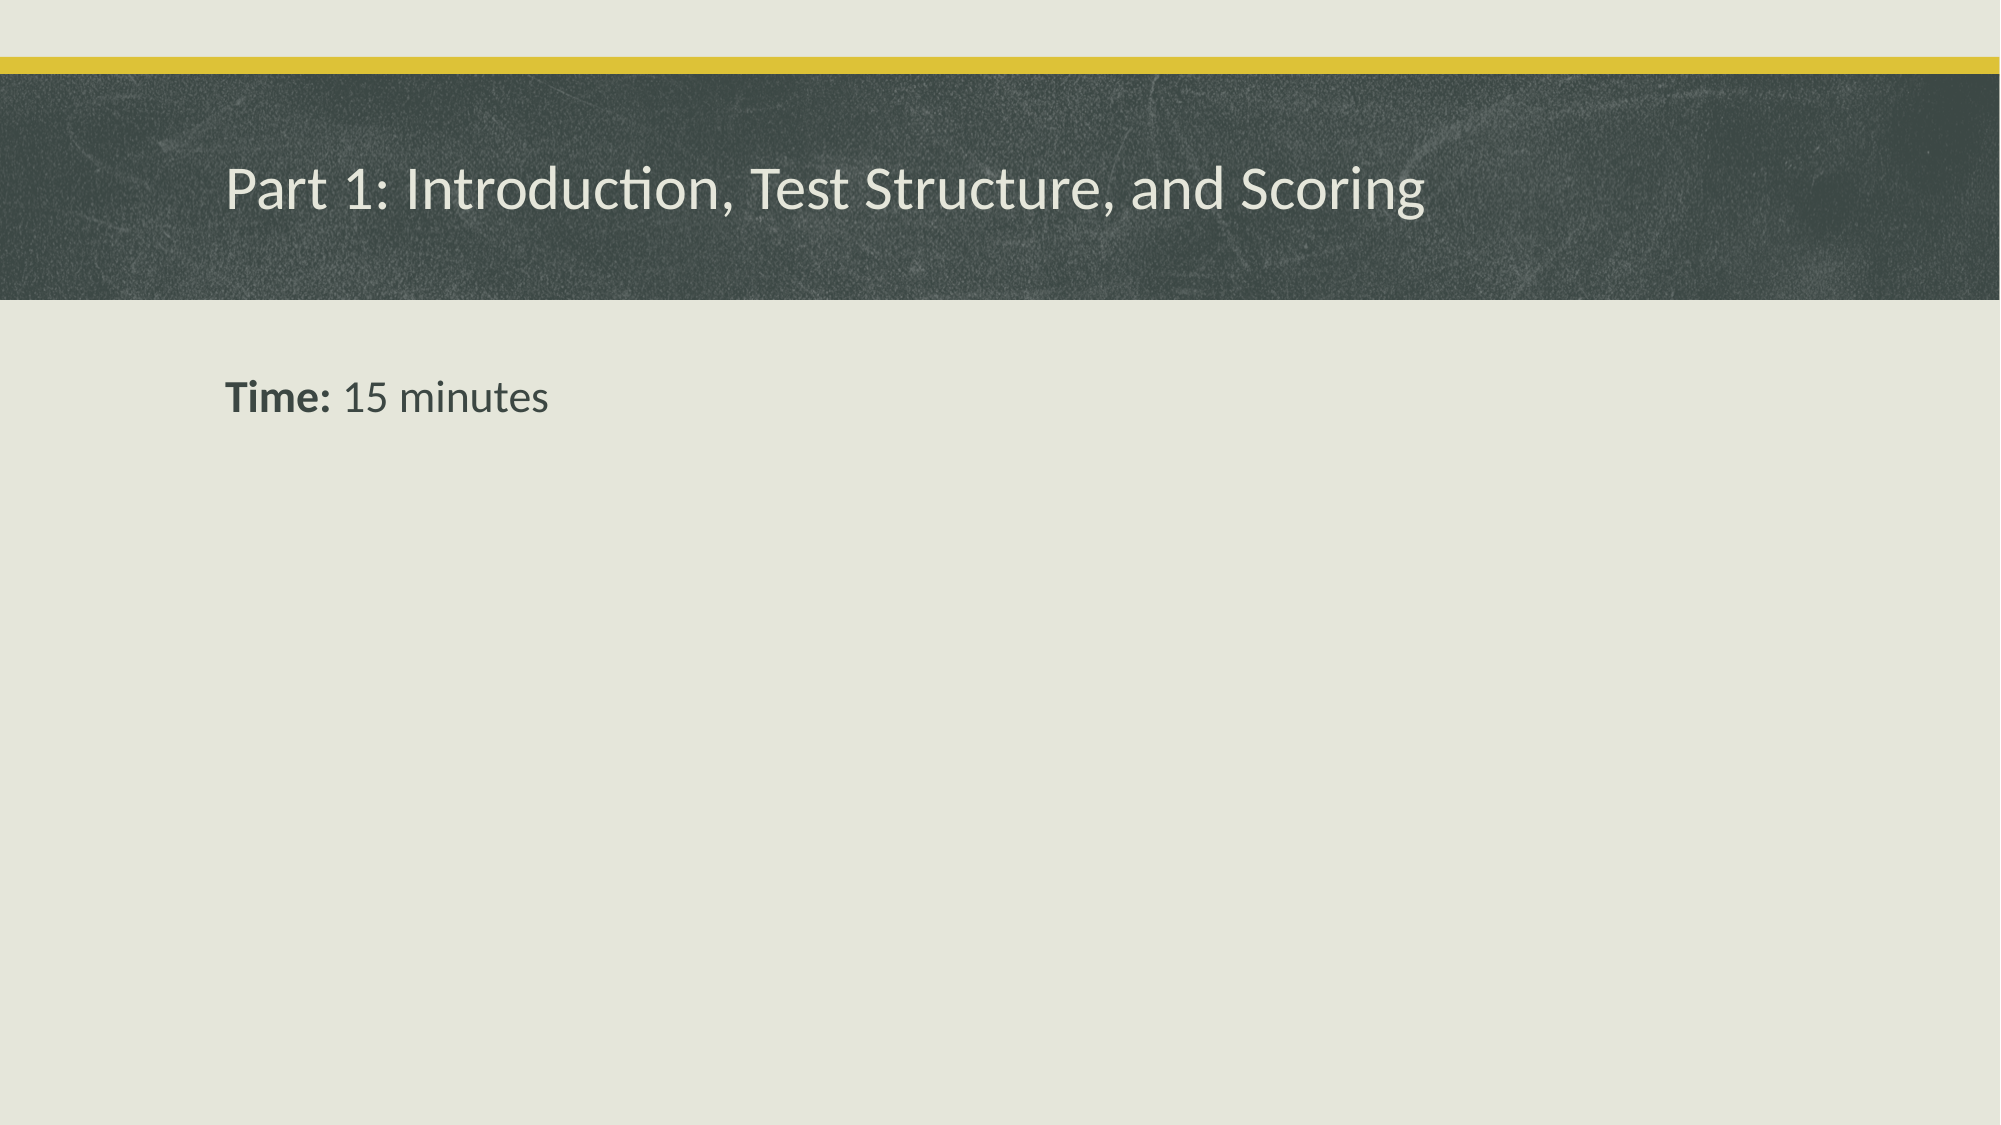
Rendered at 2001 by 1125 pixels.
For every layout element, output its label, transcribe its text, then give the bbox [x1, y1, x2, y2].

title Part 1: Introduction, Test Structure, and Scoring [210, 76, 1790, 300]
picture [0, 74, 2000, 300]
list Time: 15 minutes [210, 359, 1790, 1014]
